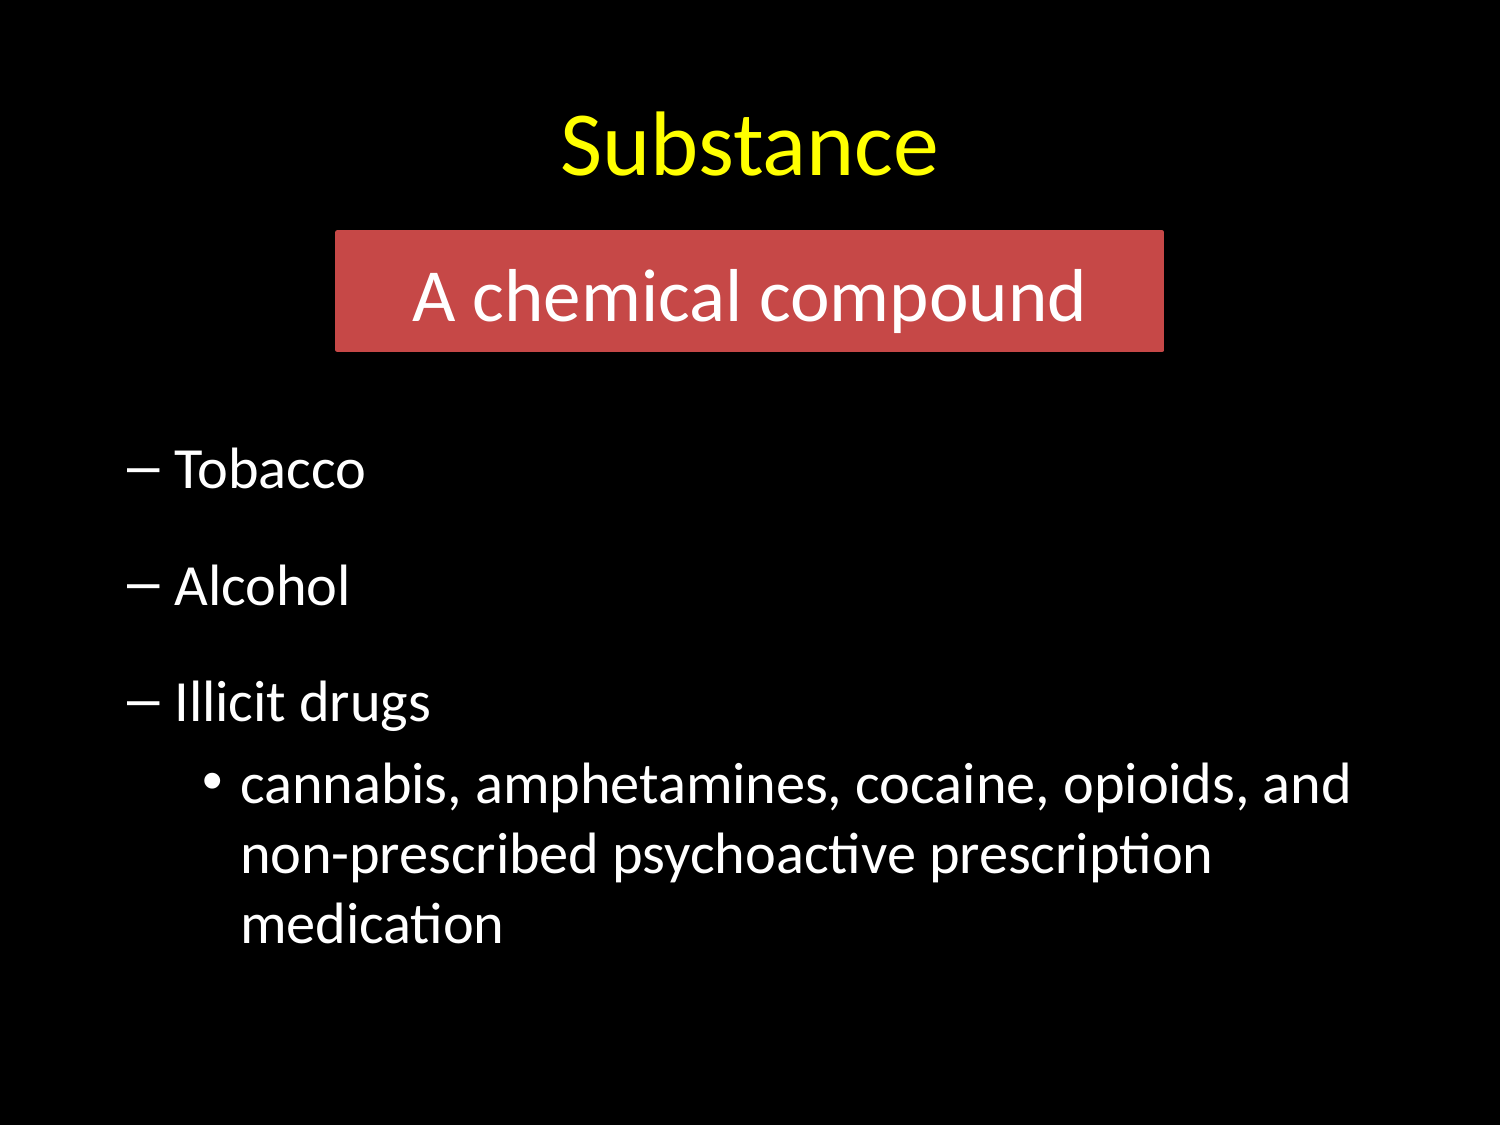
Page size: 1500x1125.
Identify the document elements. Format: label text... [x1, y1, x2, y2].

text_box A chemical compound [335, 230, 1164, 352]
list Tobacco Alcohol Illicit drugs cannabis, amphetamines, cocaine, opioids, and non-prescribed psychoactive prescription medication [37, 387, 1450, 1005]
title Substance [75, 45, 1425, 233]
